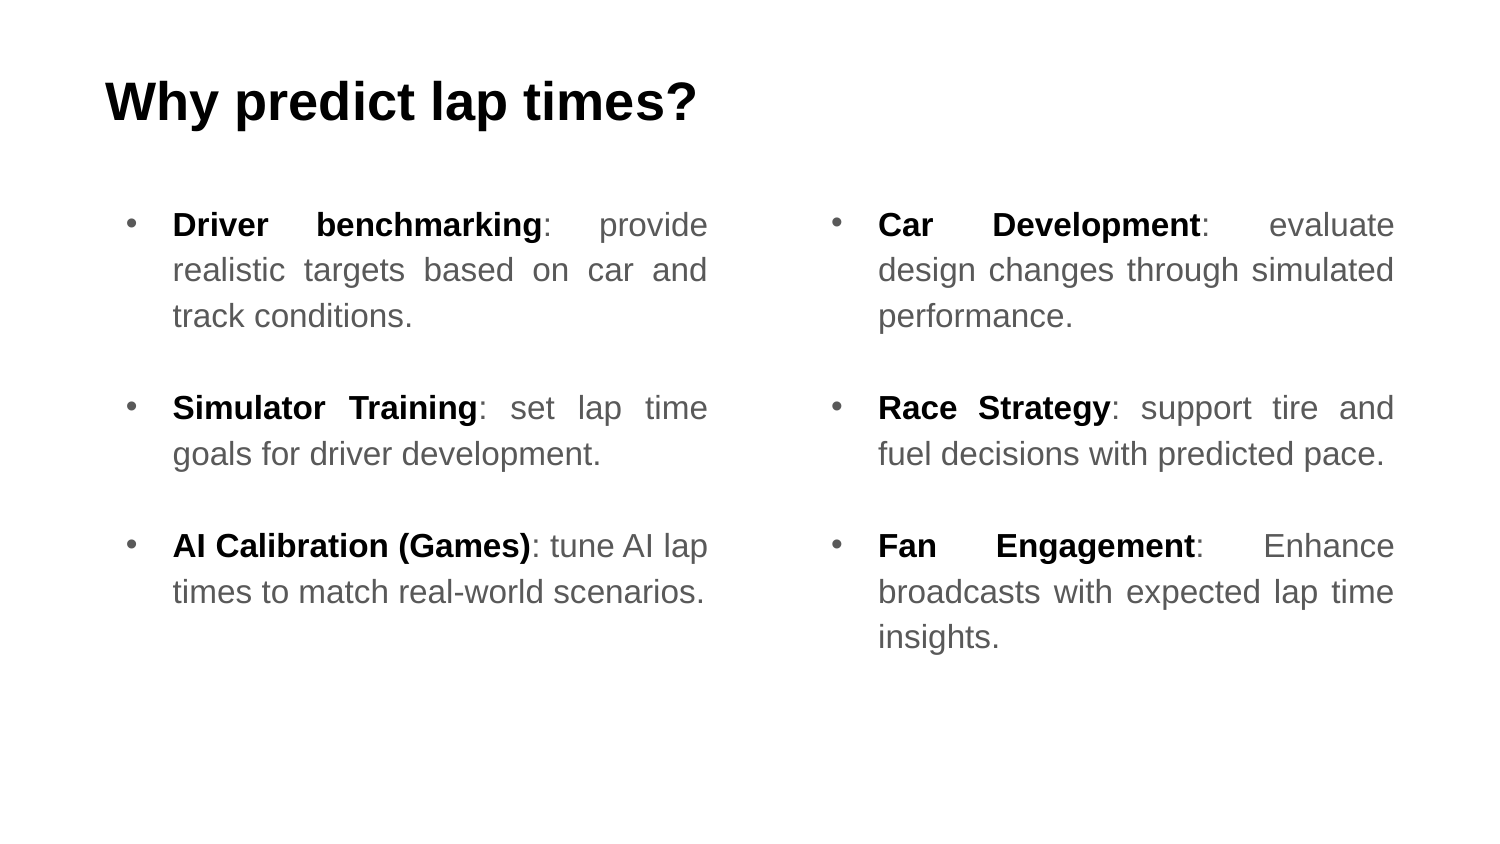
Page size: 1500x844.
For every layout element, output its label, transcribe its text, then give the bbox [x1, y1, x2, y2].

list Driver benchmarking: provide realistic targets based on car and track conditions. Simulator Training: set lap time goals for driver development. AI Calibration (Games): tune AI lap times to match real-world scenarios. [105, 156, 709, 656]
title Why predict lap times? [105, 66, 1395, 207]
text_box Car Development: evaluate design changes through simulated performance. Race Strategy: support tire and fuel decisions with predicted pace. Fan Engagement: Enhance broadcasts with expected lap time insights. [810, 156, 1395, 656]
